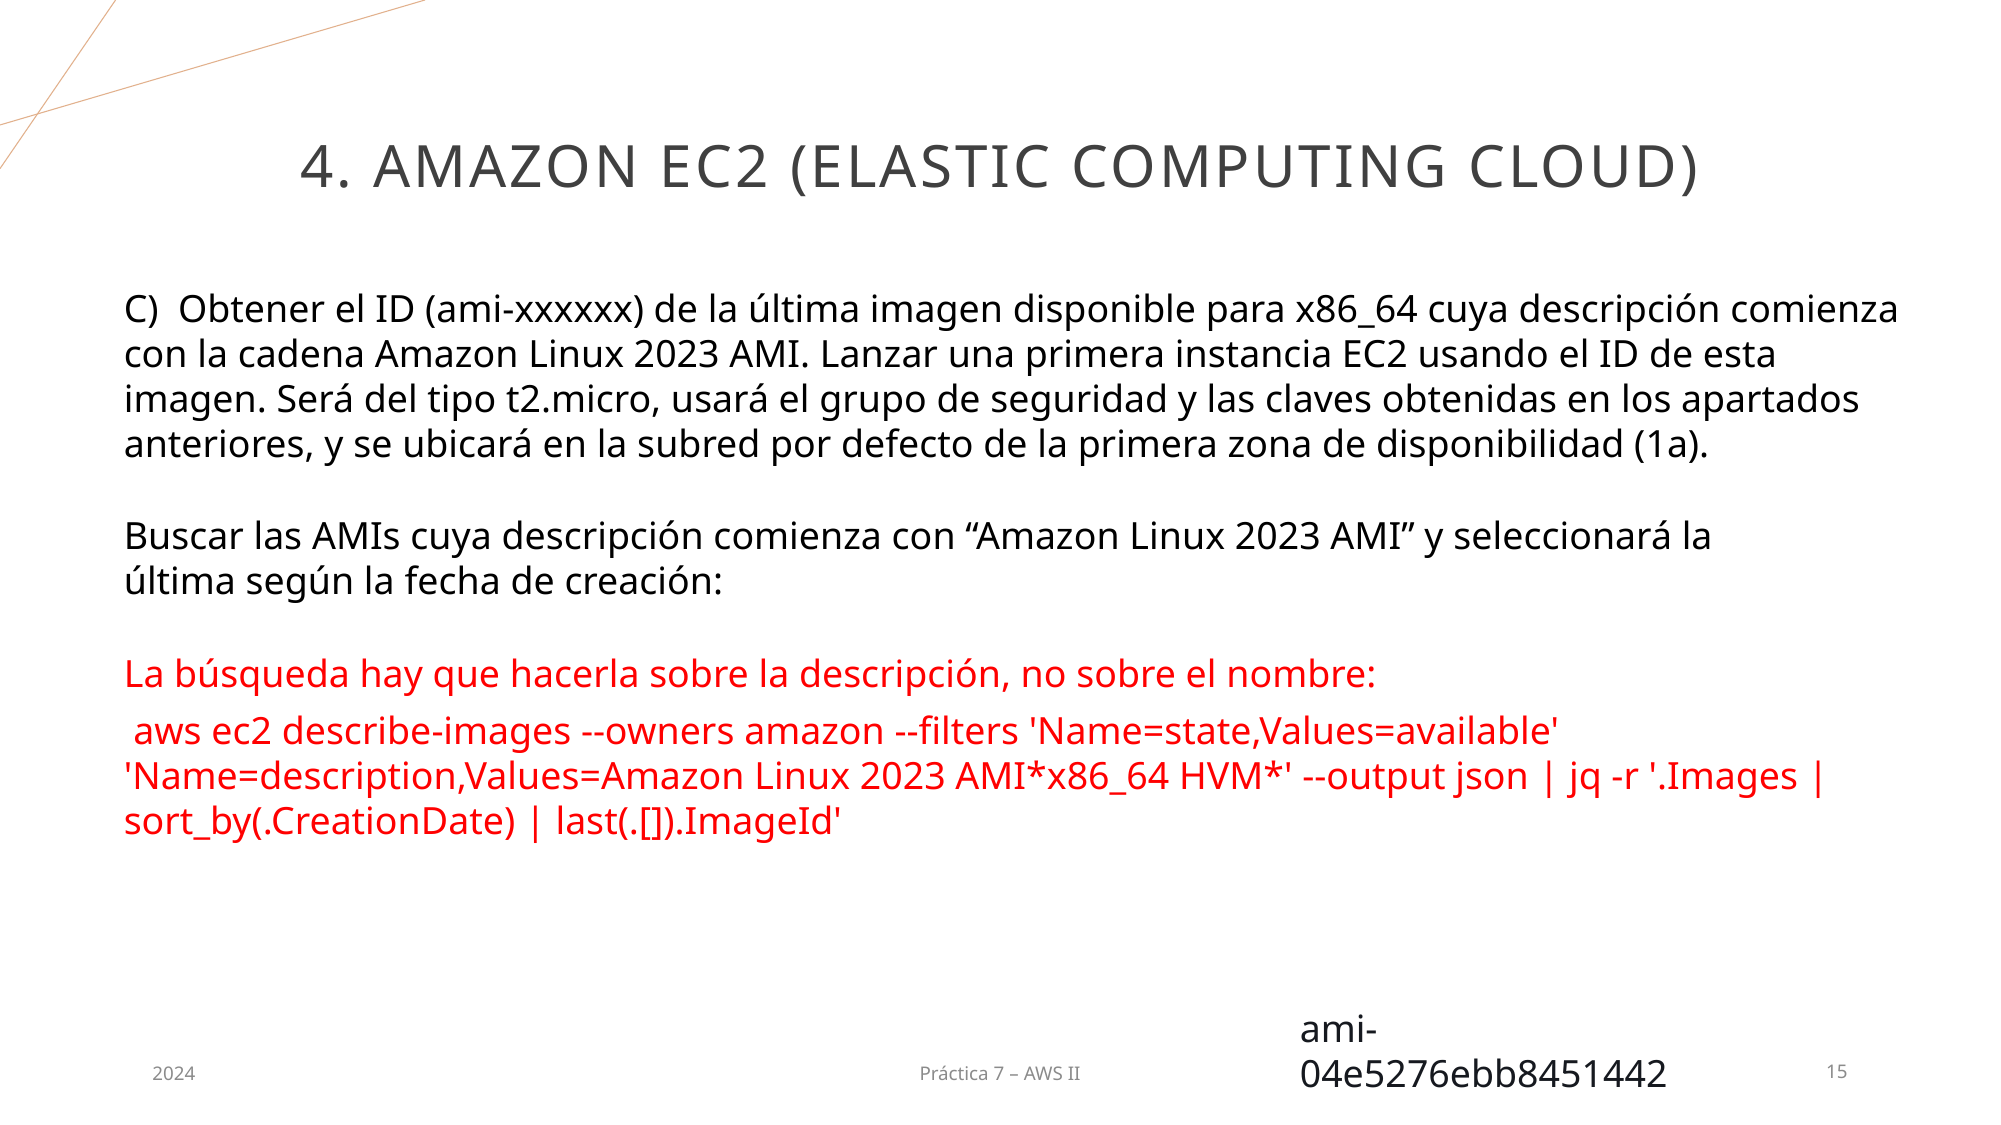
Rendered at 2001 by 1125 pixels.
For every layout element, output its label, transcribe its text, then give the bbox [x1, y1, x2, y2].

slide_number 15 [1735, 1042, 1863, 1103]
text_box C) Obtener el ID (ami-xxxxxx) de la última imagen disponible para x86_64 cuya descripción comienza con la cadena Amazon Linux 2023 AMI. Lanzar una primera instancia EC2 usando el ID de esta imagen. Será del tipo t2.micro, usará el grupo de seguridad y las claves obtenidas en los apartados anteriores, y se ubicará en la subred por defecto de la primera zona de disponibilidad (1a). [108, 277, 1939, 517]
slide_number 2024 [137, 1042, 588, 1103]
footer Práctica 7 – AWS II [662, 1042, 1285, 1103]
text_box La búsqueda hay que hacerla sobre la descripción, no sobre el nombre: aws ec2 describe-images --owners amazon --filters 'Name=state,Values=available' 'Name=description,Values=Amazon Linux 2023 AMI*x86_64 HVM*' --output json | jq -r '.Images | sort_by(.CreationDate) | last(.[]).ImageId' [108, 642, 1939, 850]
text_box Buscar las AMIs cuya descripción comienza con “Amazon Linux 2023 AMI” y seleccionará la última según la fecha de creación: [108, 504, 1822, 610]
text_box ami-04e5276ebb8451442 [1285, 997, 1735, 1103]
title 4. Amazon EC2 (Elastic Computing Cloud) [137, 59, 1863, 277]
